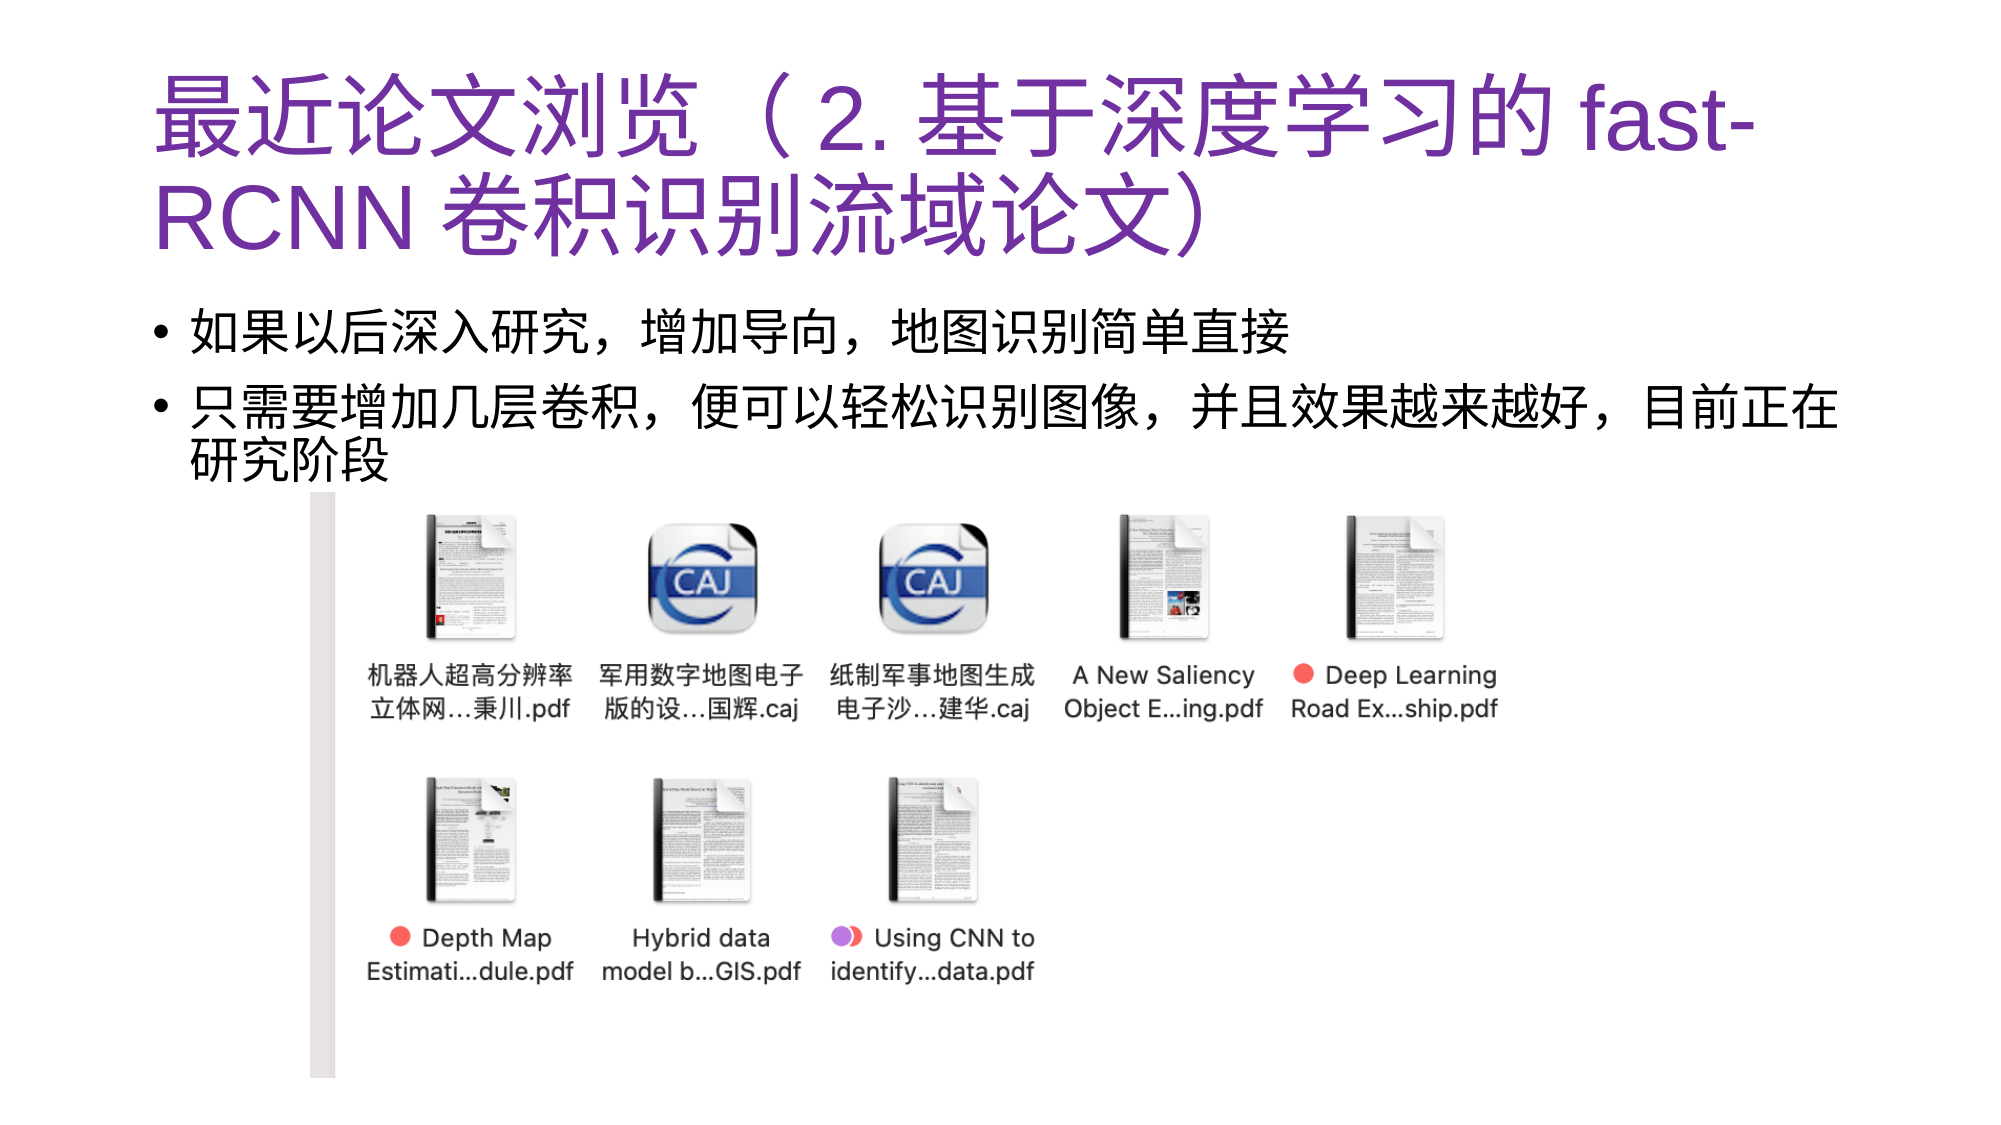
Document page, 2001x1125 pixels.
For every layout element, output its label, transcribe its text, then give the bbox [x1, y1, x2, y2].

picture [310, 492, 1541, 1079]
list 如果以后深入研究，增加导向，地图识别简单直接 只需要增加几层卷积，便可以轻松识别图像，并且效果越来越好，目前正在研究阶段 [137, 299, 1863, 1014]
title 最近论文浏览（2.基于深度学习的fast-RCNN卷积识别流域论文） [137, 59, 1863, 278]
